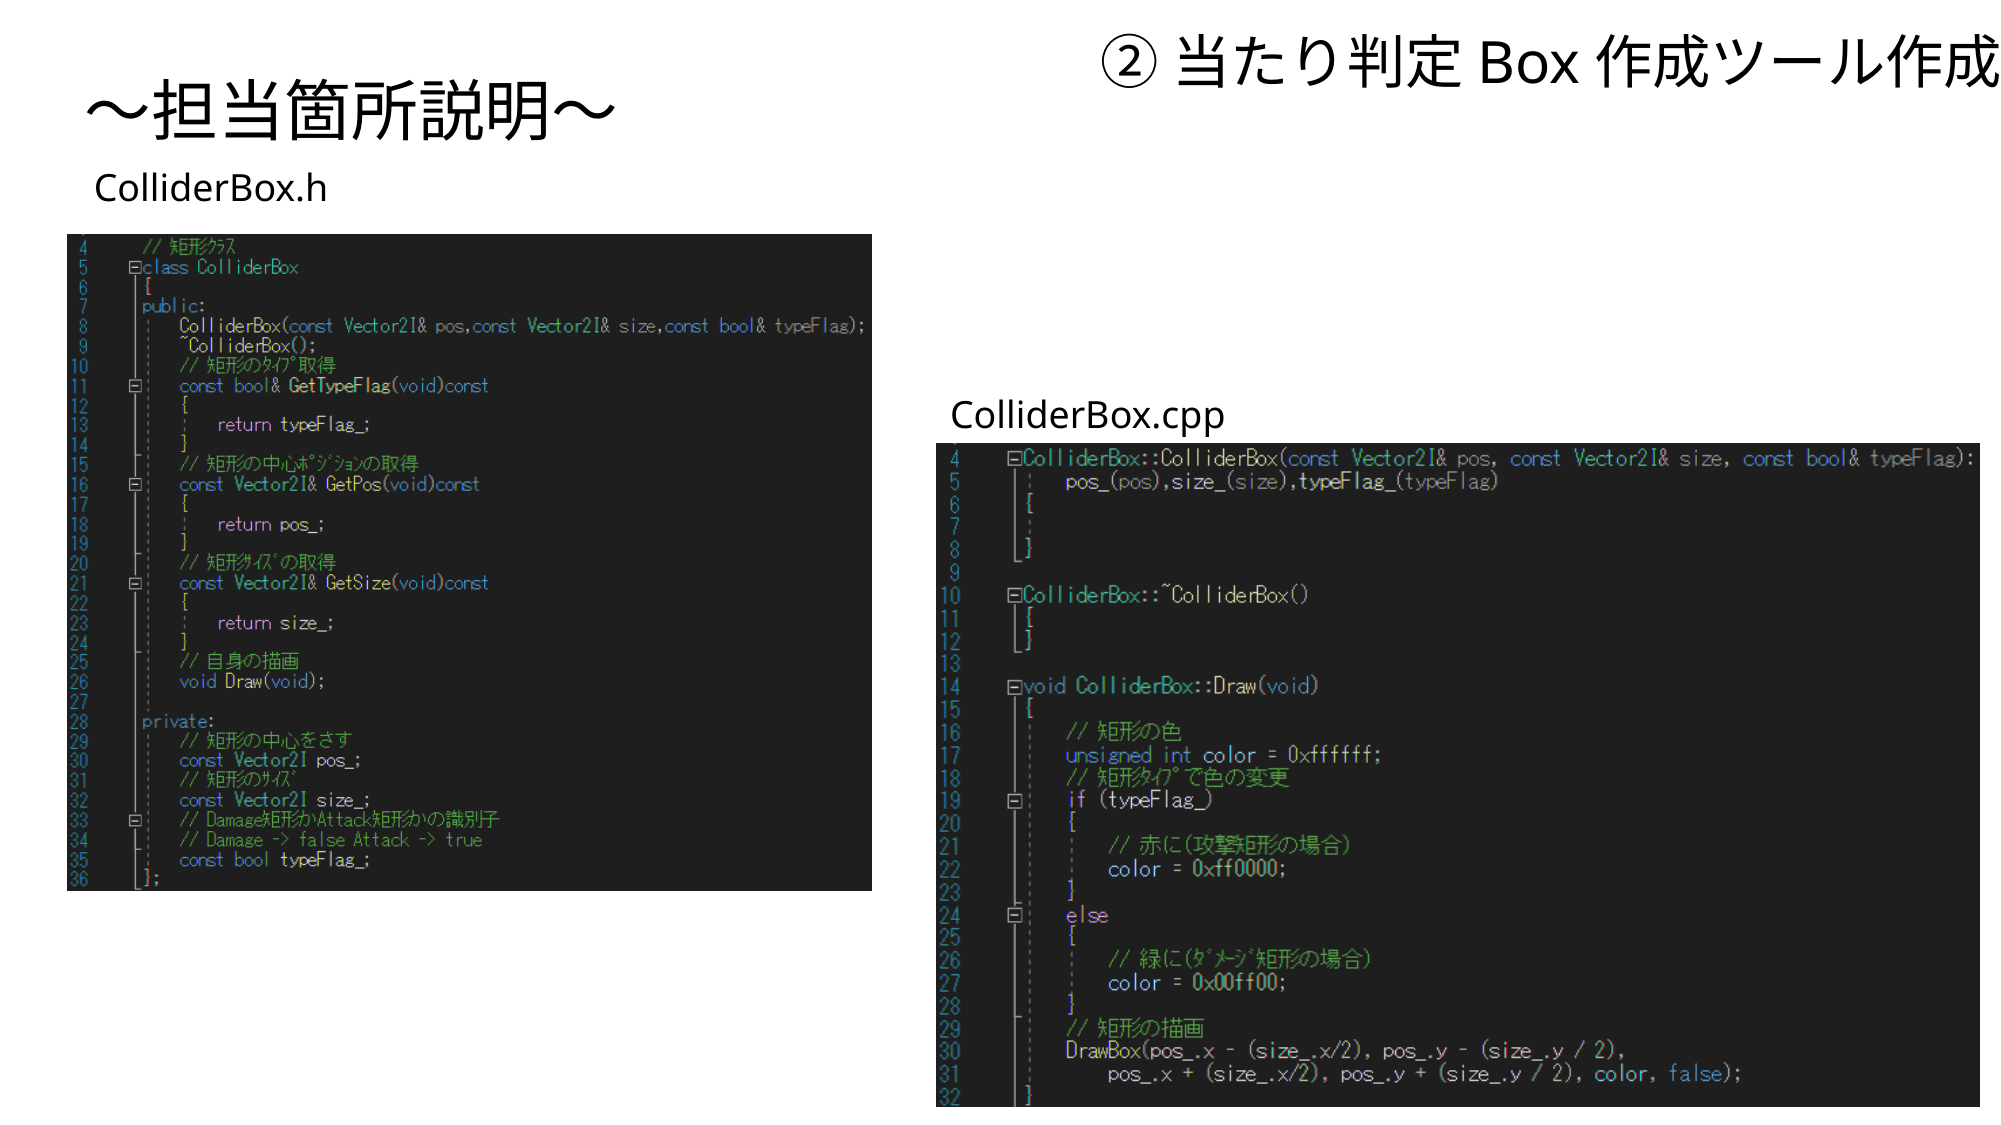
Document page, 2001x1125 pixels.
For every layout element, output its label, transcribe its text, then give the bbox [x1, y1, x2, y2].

picture [67, 234, 872, 891]
text_box ②当たり判定Box作成ツール作成 [1085, 18, 2000, 103]
text_box ColliderBox.h [79, 157, 344, 217]
text_box ～担当箇所説明～ [69, 61, 634, 156]
picture [936, 443, 1980, 1107]
text_box ColliderBox.cpp [935, 383, 1241, 443]
